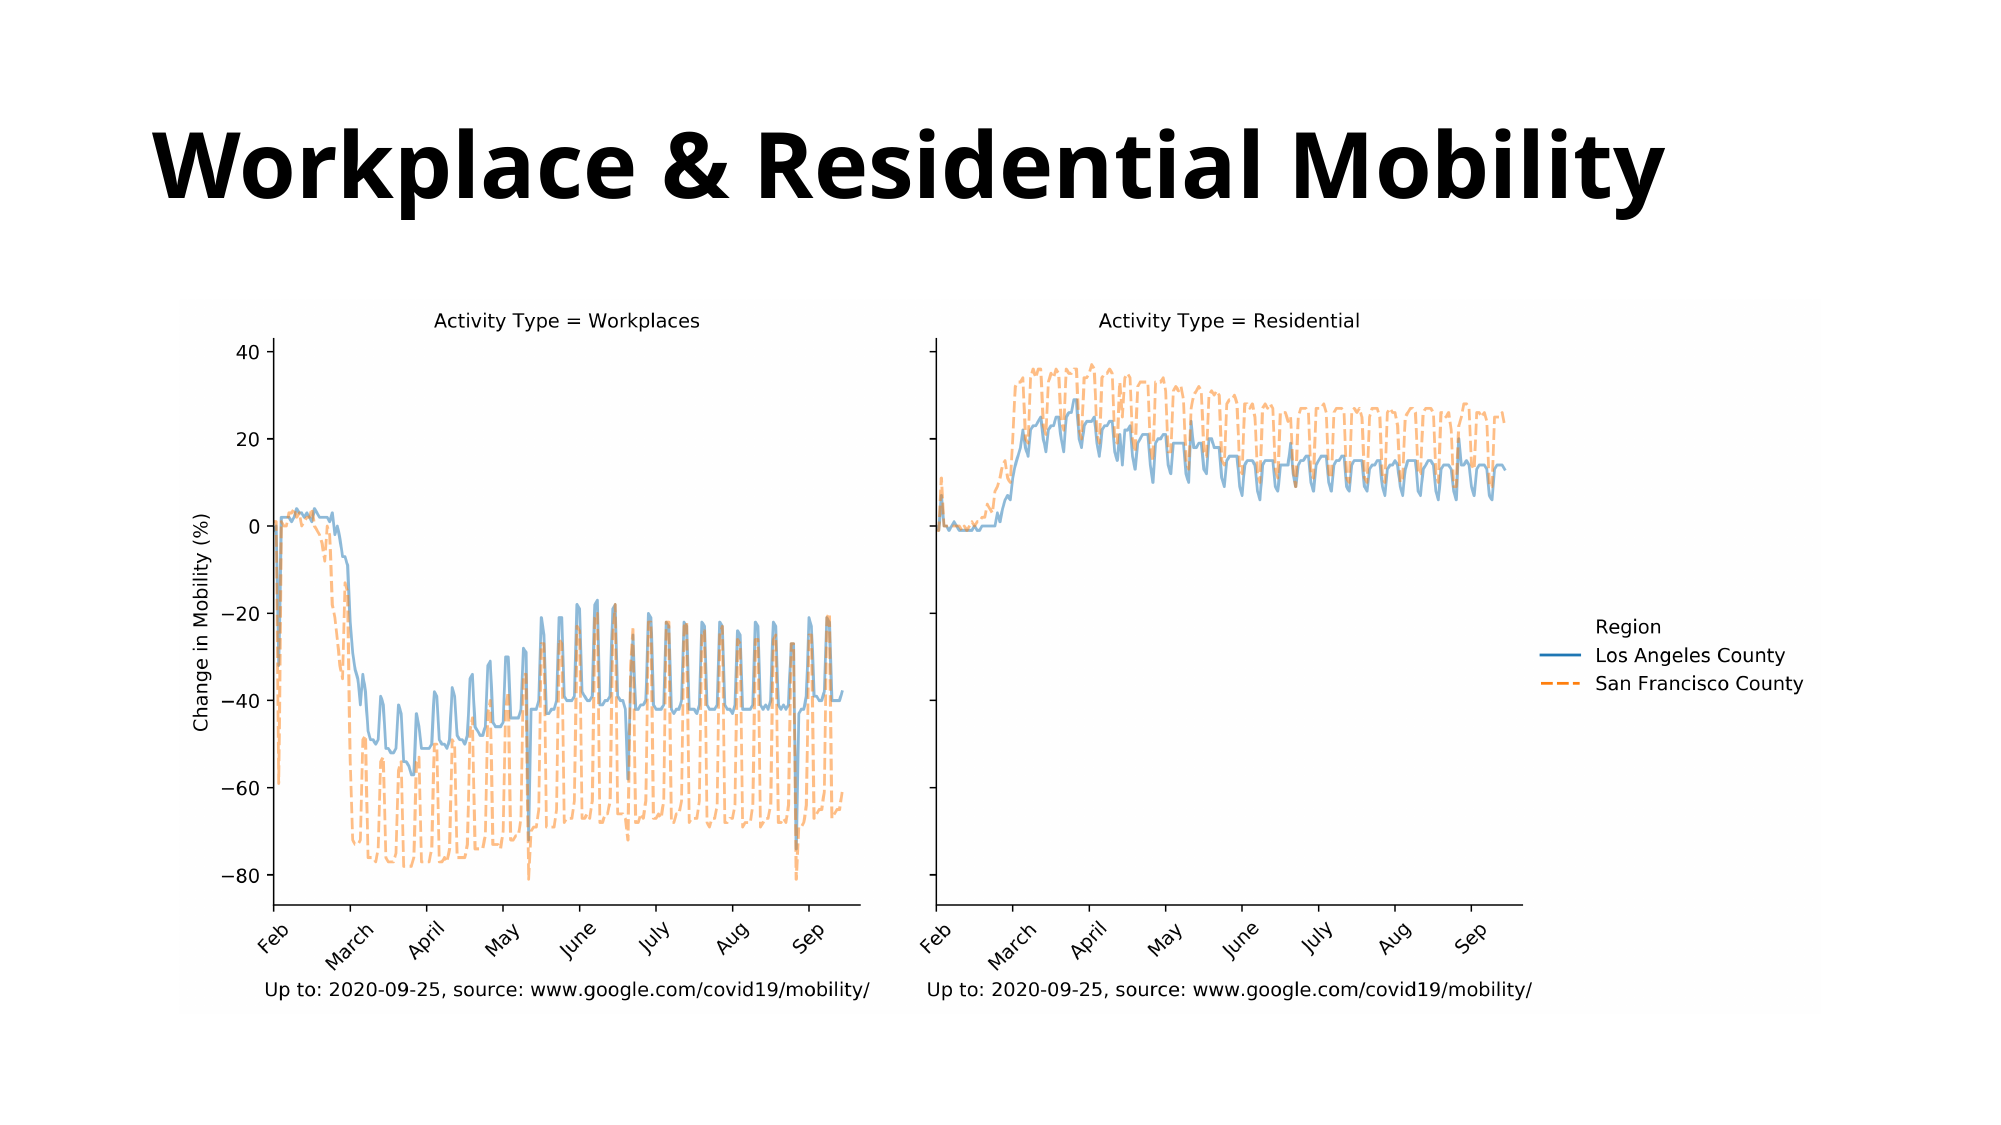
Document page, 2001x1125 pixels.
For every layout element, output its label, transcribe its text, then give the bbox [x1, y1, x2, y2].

title Workplace & Residential Mobility [137, 59, 1863, 278]
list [179, 299, 1821, 1014]
